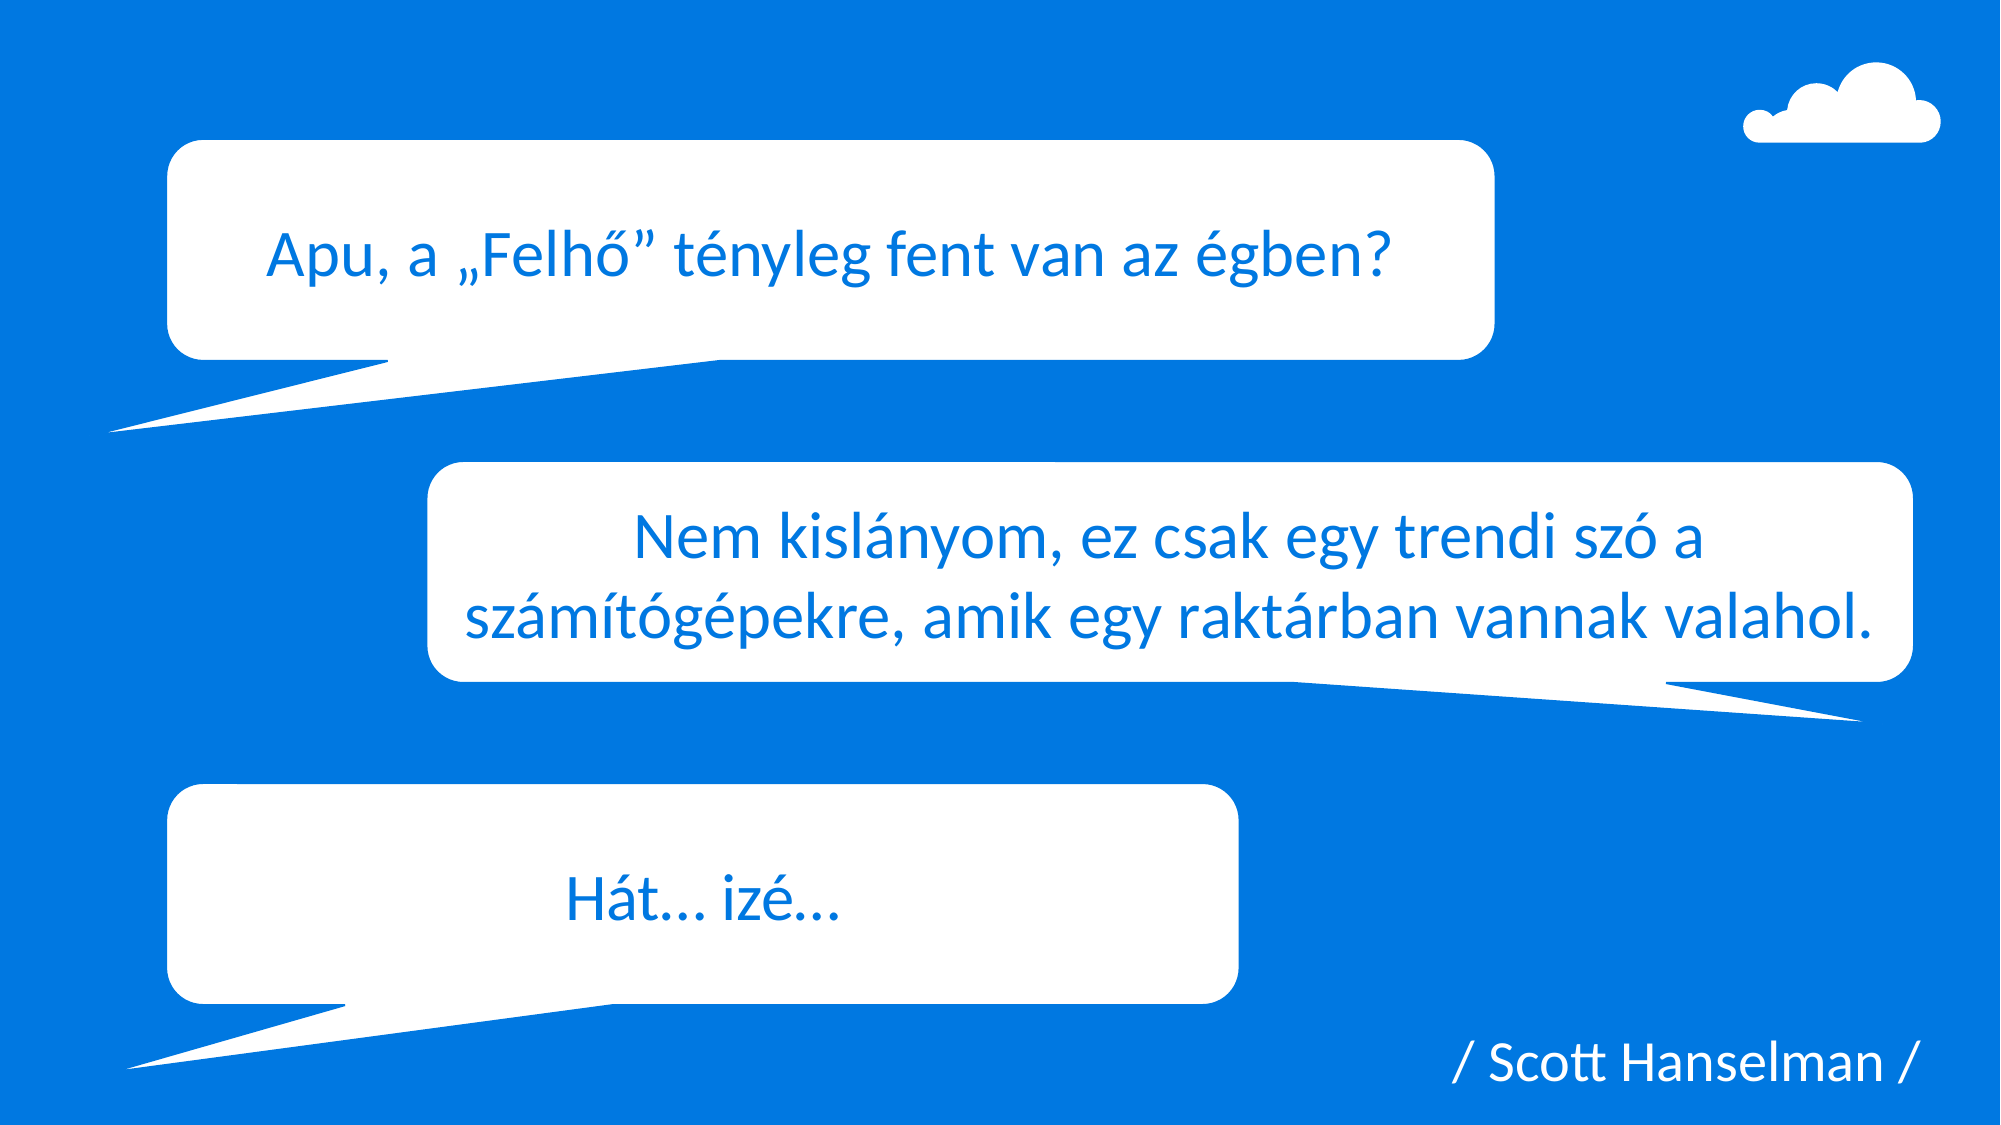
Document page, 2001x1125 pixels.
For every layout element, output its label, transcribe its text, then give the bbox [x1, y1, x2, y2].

text_box Apu, a „Felhő” tényleg fent van az égben? [89, 137, 1497, 437]
text_box / Scott Hanselman / [1438, 1023, 1968, 1125]
text_box [1743, 62, 1941, 143]
text_box Nem kislányom, ez csak egy trendi szó a számítógépekre, amik egy raktárban vannak valahol. [425, 459, 1916, 726]
text_box Hát… izé… [109, 781, 1241, 1074]
